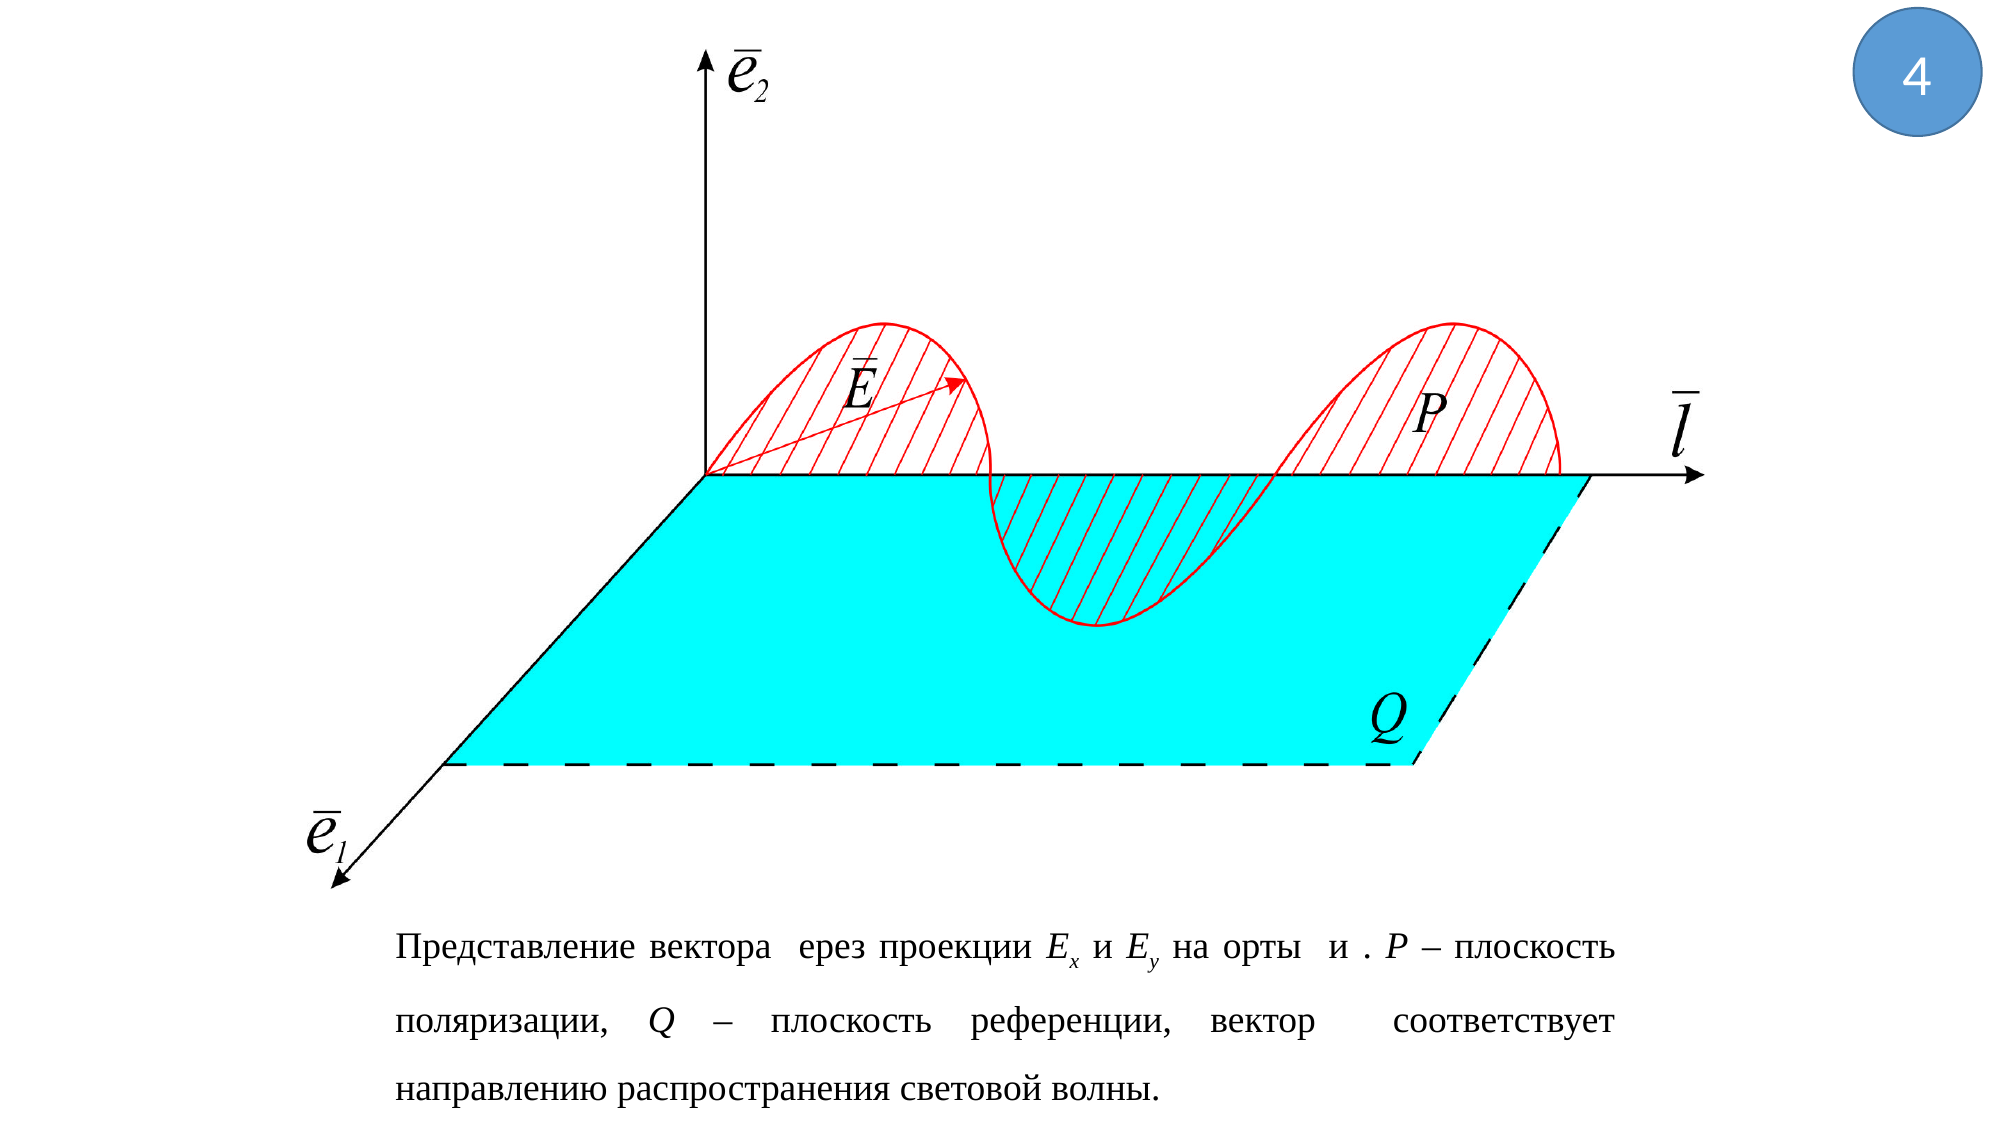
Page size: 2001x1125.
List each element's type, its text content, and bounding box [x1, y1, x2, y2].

text_box 4 [1852, 6, 1983, 137]
picture [307, 48, 1705, 889]
